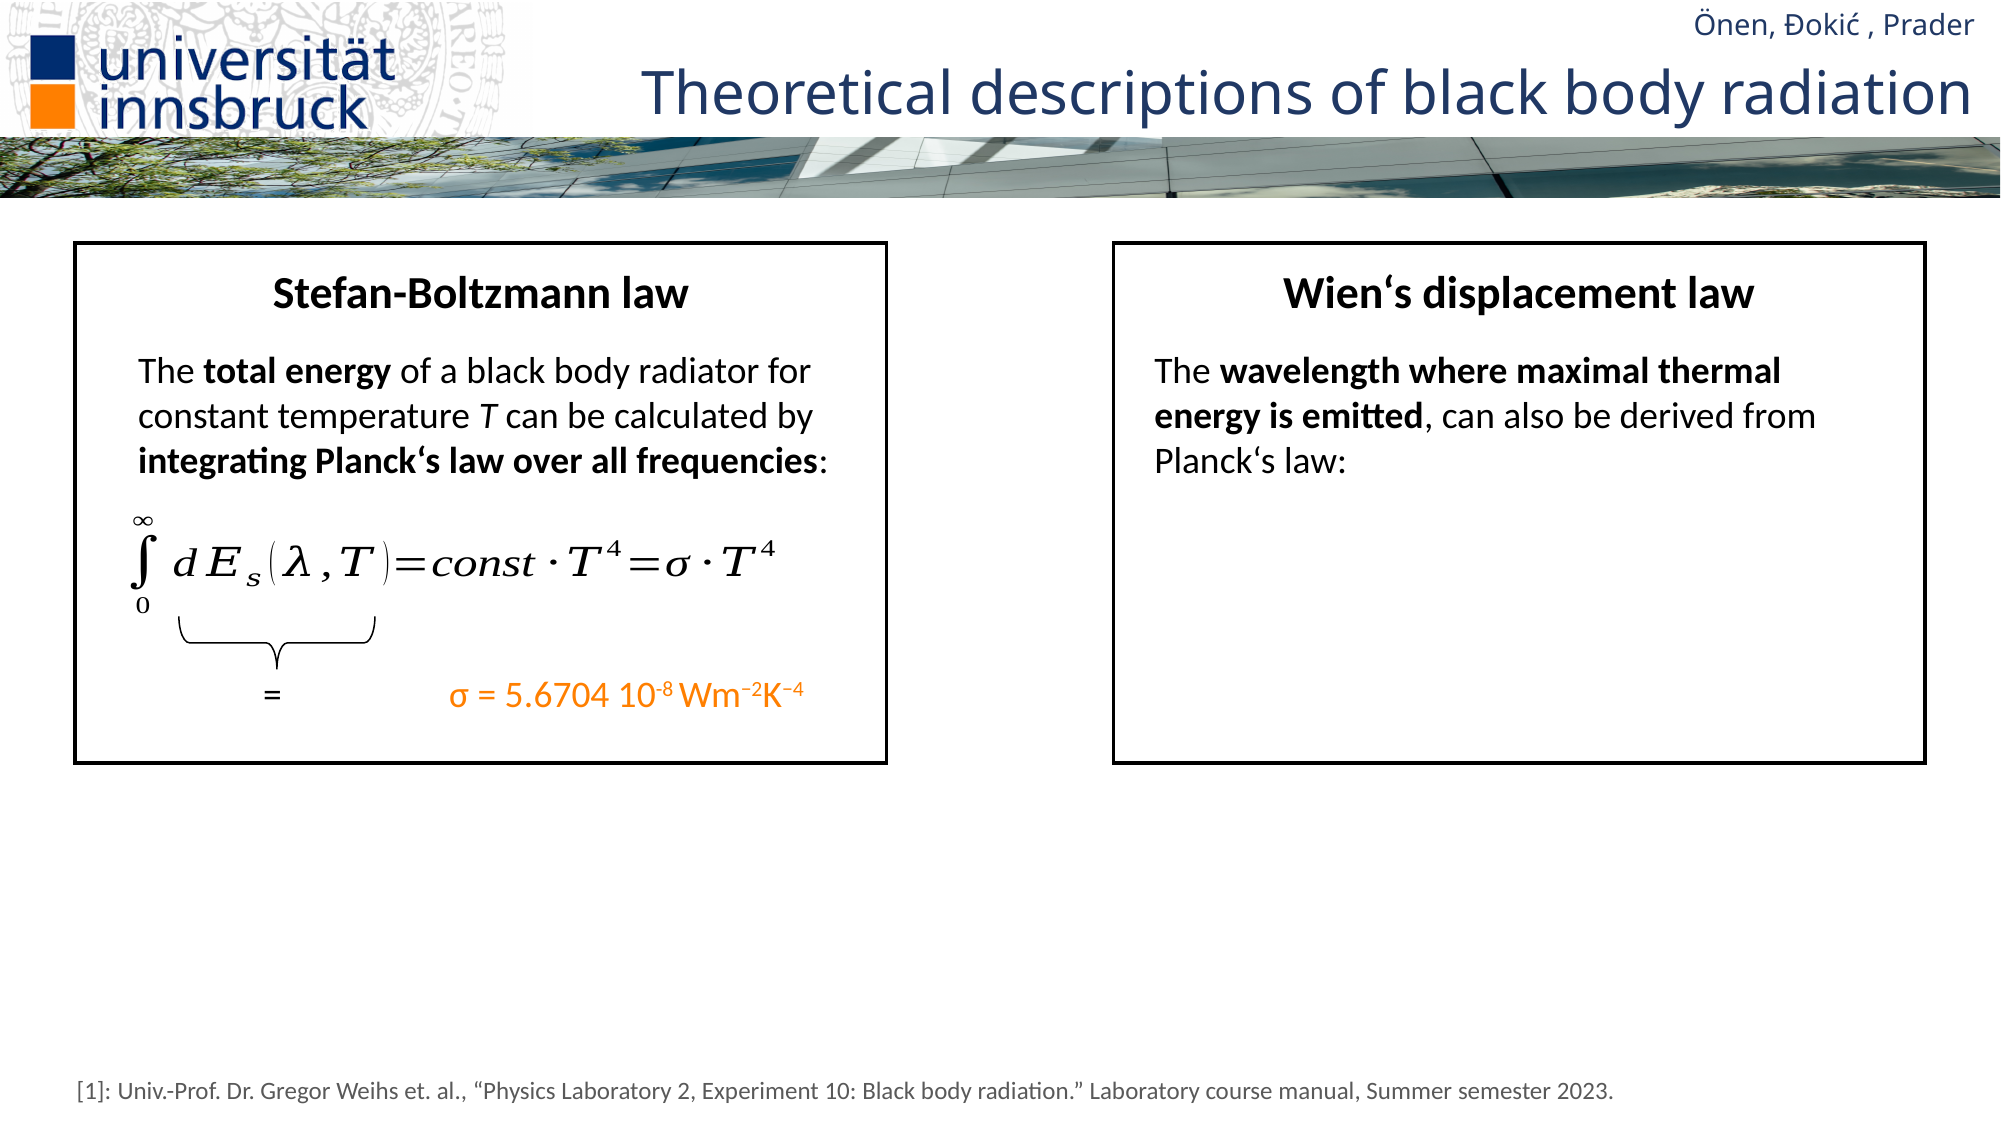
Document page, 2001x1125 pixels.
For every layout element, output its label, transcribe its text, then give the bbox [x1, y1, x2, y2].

title Theoretical descriptions of black body radiation [482, 40, 1990, 150]
picture [0, 24, 2001, 198]
text_box [74, 242, 888, 764]
text_box [1]: Univ.-Prof. Dr. Gregor Weihs et. al., “Physics Laboratory 2, Experiment 10: Black body radiation.” Laboratory course manual, Summer semester 2023. [61, 1067, 1797, 1112]
text_box Wien‘s displacement law [1139, 255, 1899, 326]
text_box [1112, 242, 1926, 764]
